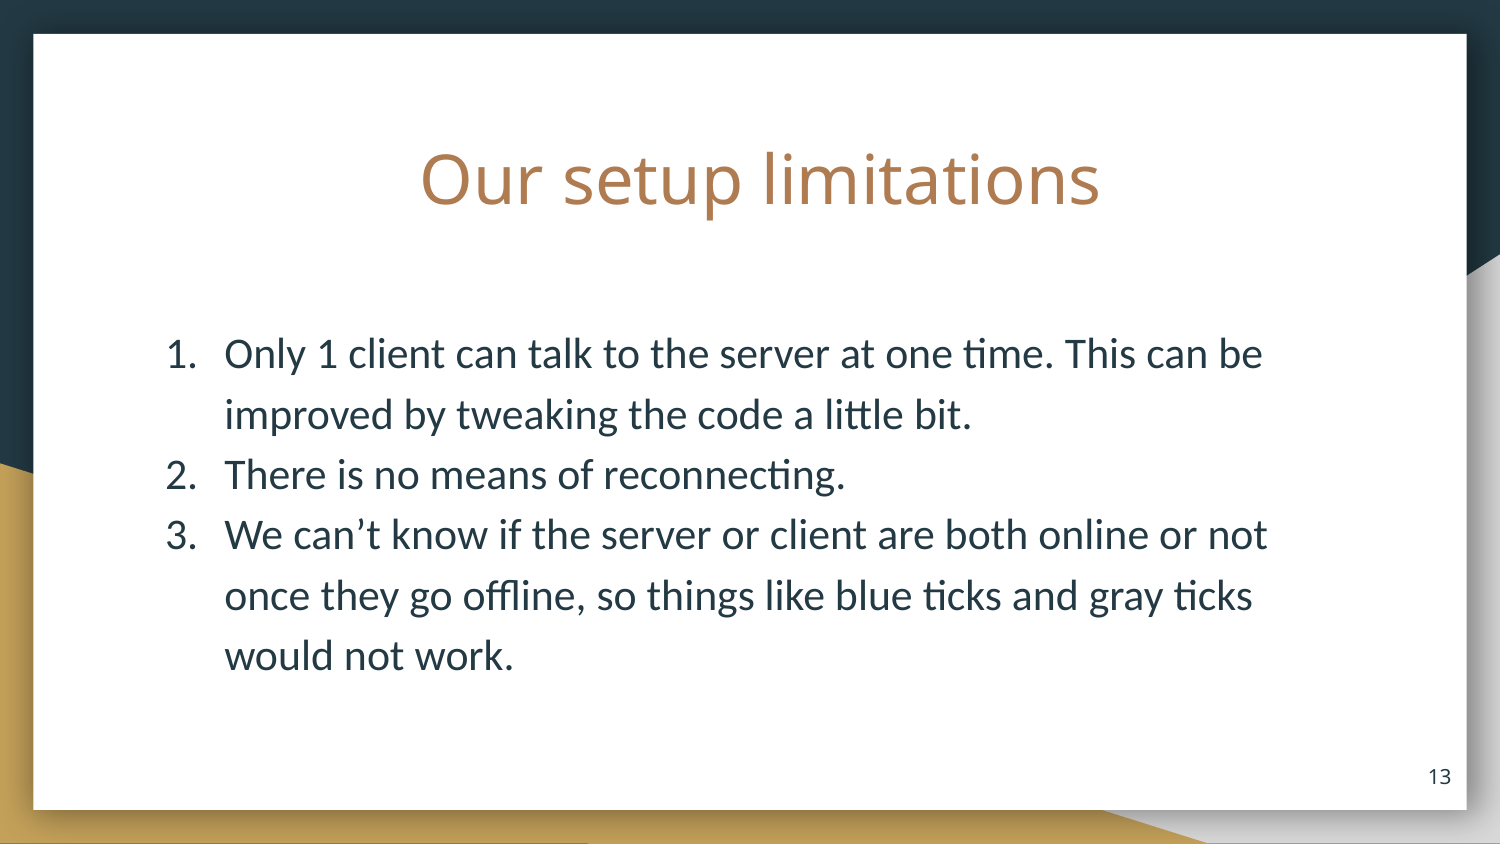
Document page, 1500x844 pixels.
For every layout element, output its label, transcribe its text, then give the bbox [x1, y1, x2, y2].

slide_number ‹#› [1376, 745, 1467, 810]
title Our setup limitations [145, 98, 1377, 255]
list Only 1 client can talk to the server at one time. This can be improved by tweaking the code a little bit. There is no means of reconnecting. We can’t know if the server or client are both online or not once they go offline, so things like blue ticks and gray ticks would not work. [134, 302, 1366, 704]
